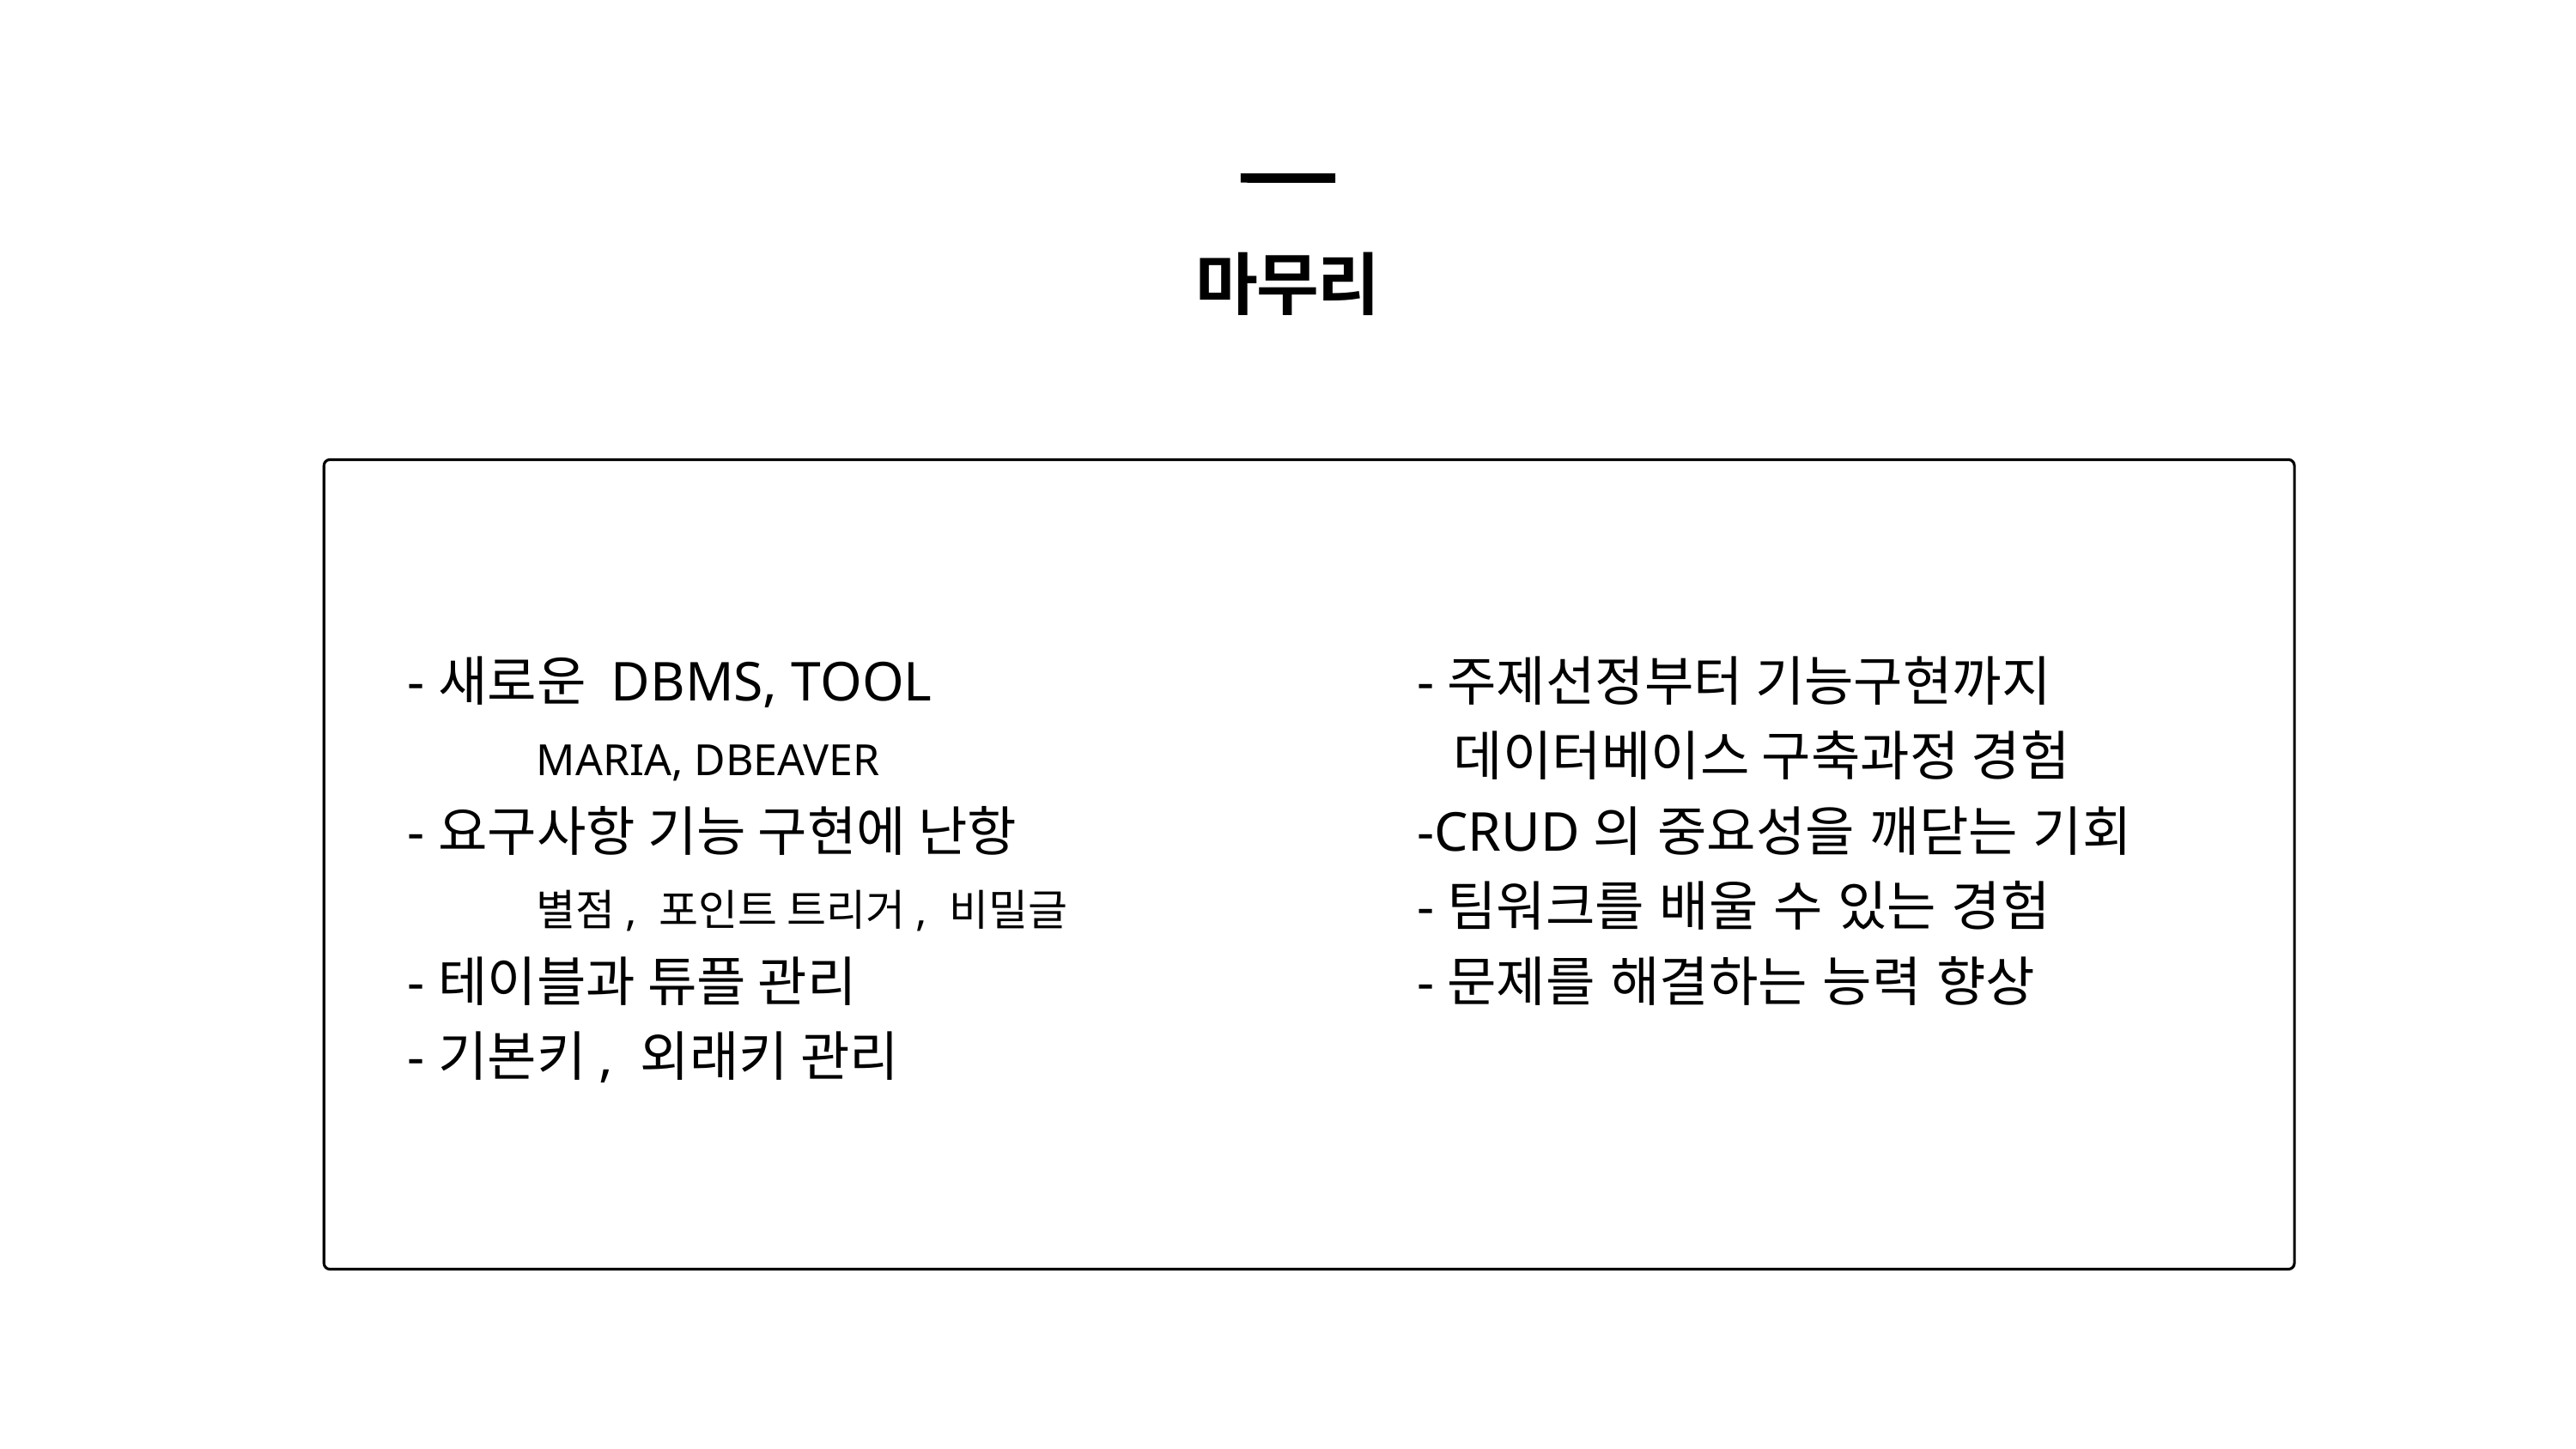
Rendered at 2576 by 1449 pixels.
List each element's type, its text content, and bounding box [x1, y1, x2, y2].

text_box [324, 459, 2295, 1270]
text_box 마무리 [605, 227, 1971, 324]
